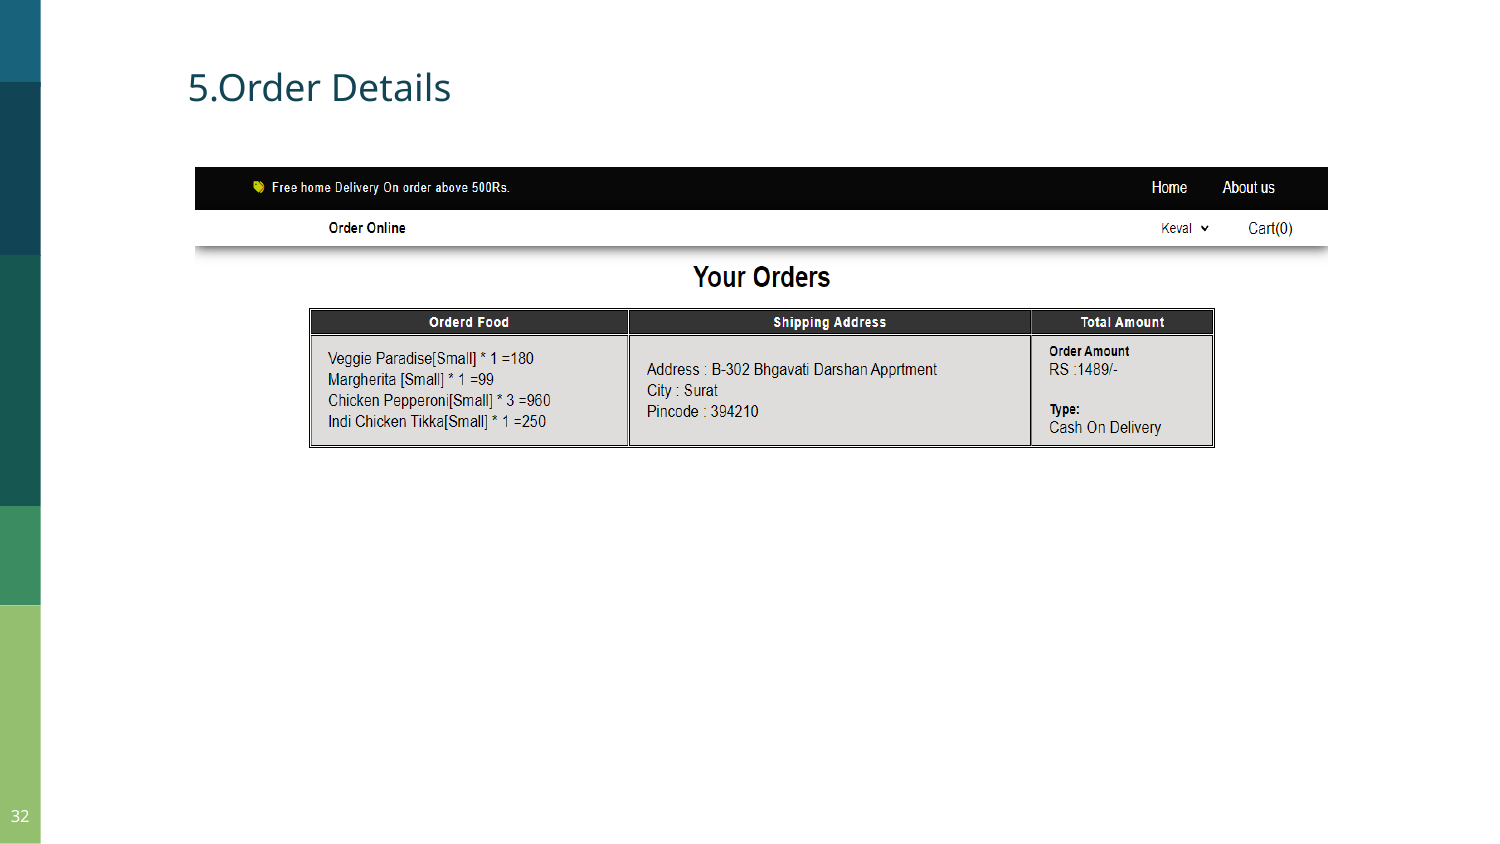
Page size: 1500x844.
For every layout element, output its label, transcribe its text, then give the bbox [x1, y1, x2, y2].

list 5.Order Details [172, 52, 1462, 179]
picture [195, 167, 1328, 818]
slide_number 32 [0, 790, 49, 844]
